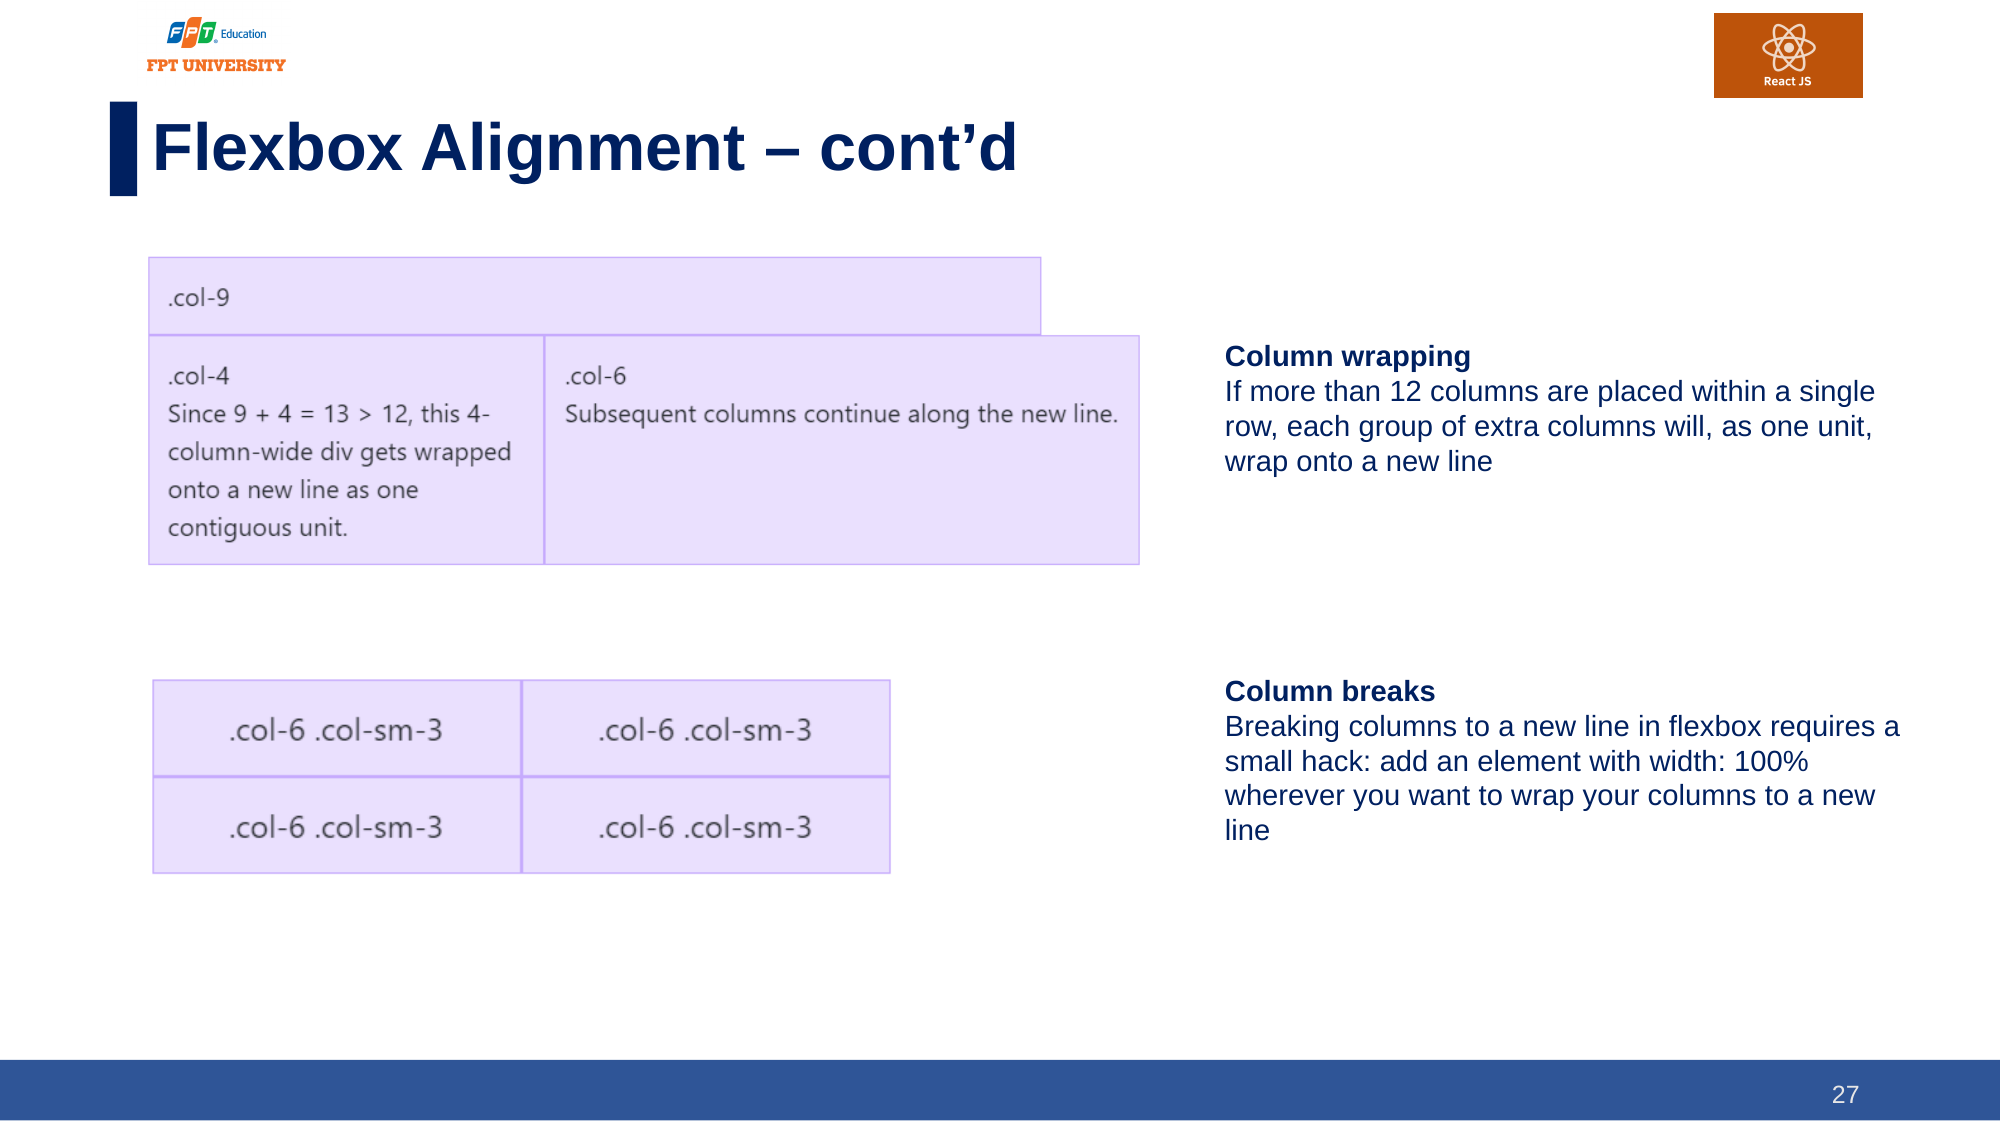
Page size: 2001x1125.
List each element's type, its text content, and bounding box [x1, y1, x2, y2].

text_box Column wrapping If more than 12 columns are placed within a single row, each group of extra columns will, as one unit, wrap onto a new line [1210, 330, 1914, 485]
slide_number 27 [1424, 1063, 1875, 1123]
picture [137, 653, 902, 882]
picture [137, 242, 1151, 574]
text_box Column breaks Breaking columns to a new line in flexbox requires a small hack: add an element with width: 100% wherever you want to wrap your columns to a new line [1210, 664, 1934, 854]
title Flexbox Alignment – cont’d [137, 101, 1863, 197]
picture [137, 1, 291, 86]
